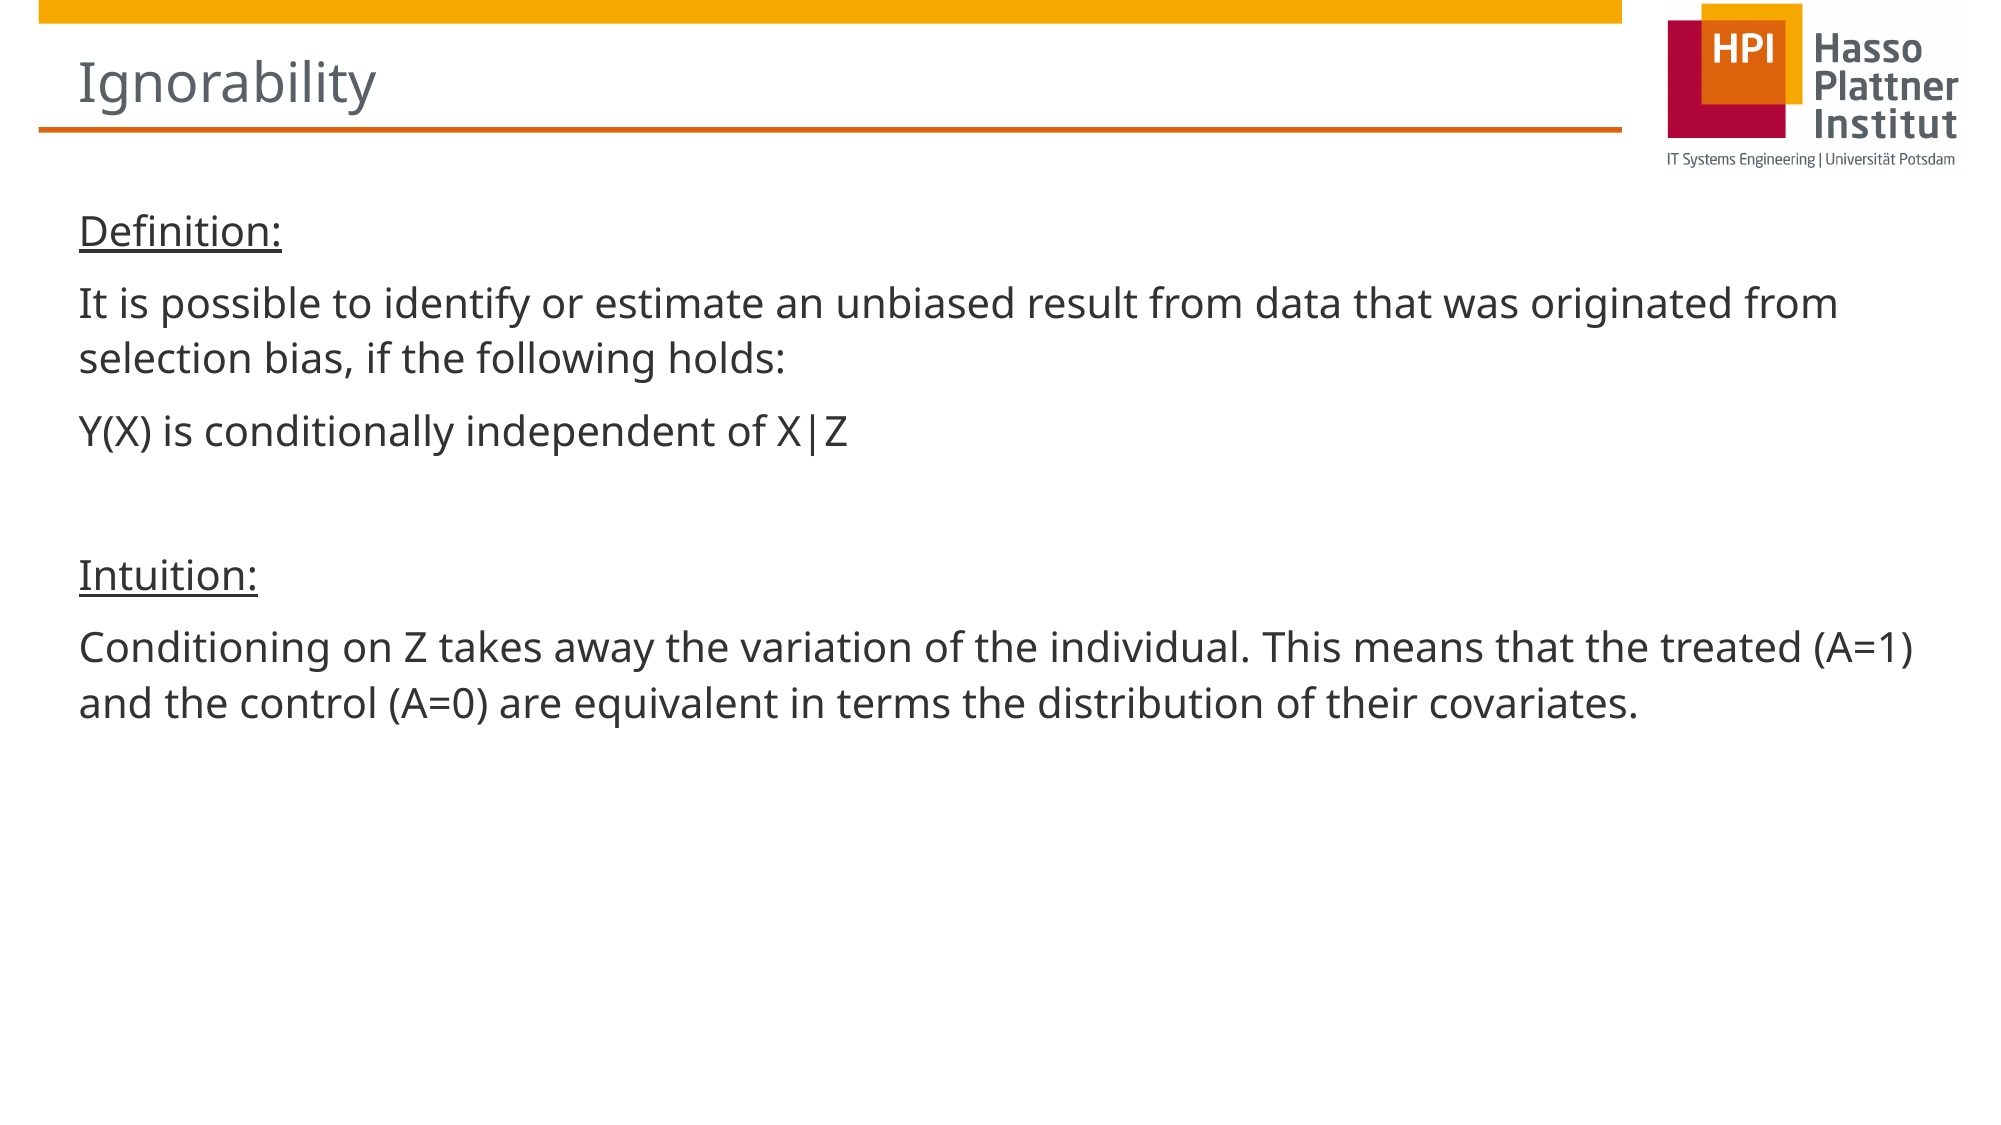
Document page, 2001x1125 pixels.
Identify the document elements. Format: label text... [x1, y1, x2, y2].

title Ignorability [78, 23, 1583, 115]
picture [1664, 0, 1965, 170]
list Definition: It is possible to identify or estimate an unbiased result from data that was originated from selection bias, if the following holds: Y(X) is conditionally independent of X|Z Intuition: Conditioning on Z takes away the variation of the individual. This means that the treated (A=1) and the control (A=0) are equivalent in terms the distribution of their covariates. [78, 199, 1961, 924]
